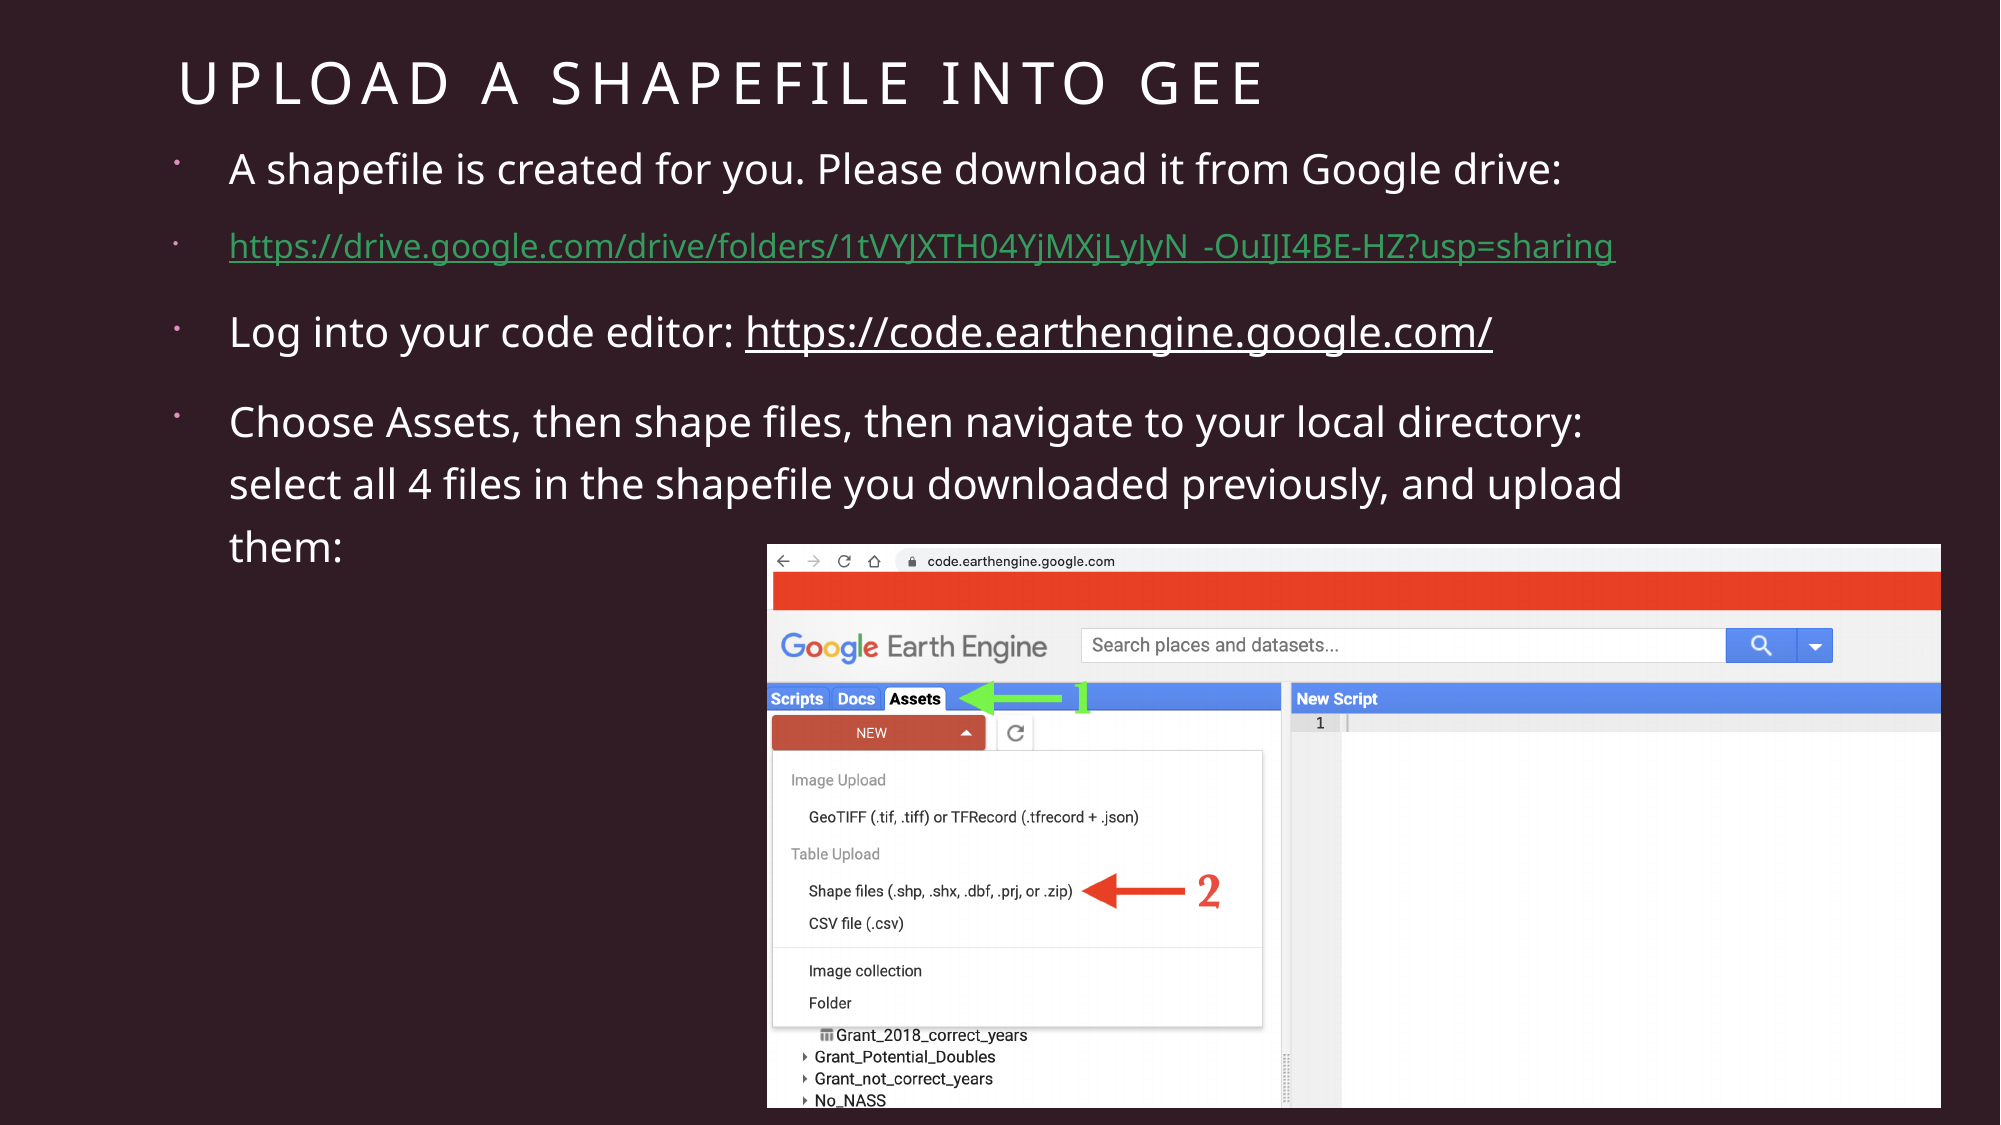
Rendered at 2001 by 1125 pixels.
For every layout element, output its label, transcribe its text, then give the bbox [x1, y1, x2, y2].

picture [767, 544, 1941, 1109]
title Upload a shapefile into GEE [177, 46, 1822, 154]
list A shapefile is created for you. Please download it from Google drive: https://drive.google.com/drive/folders/1tVYJXTH04YjMXjLyJyN_-OuIJI4BE-HZ?usp=sharing Log into your code editor: https://code.earthengine.google.com/ Choose Assets, then shape files, then navigate to your local directory: select all 4 files in the shapefile you downloaded previously, and upload them: [170, 130, 1647, 1116]
